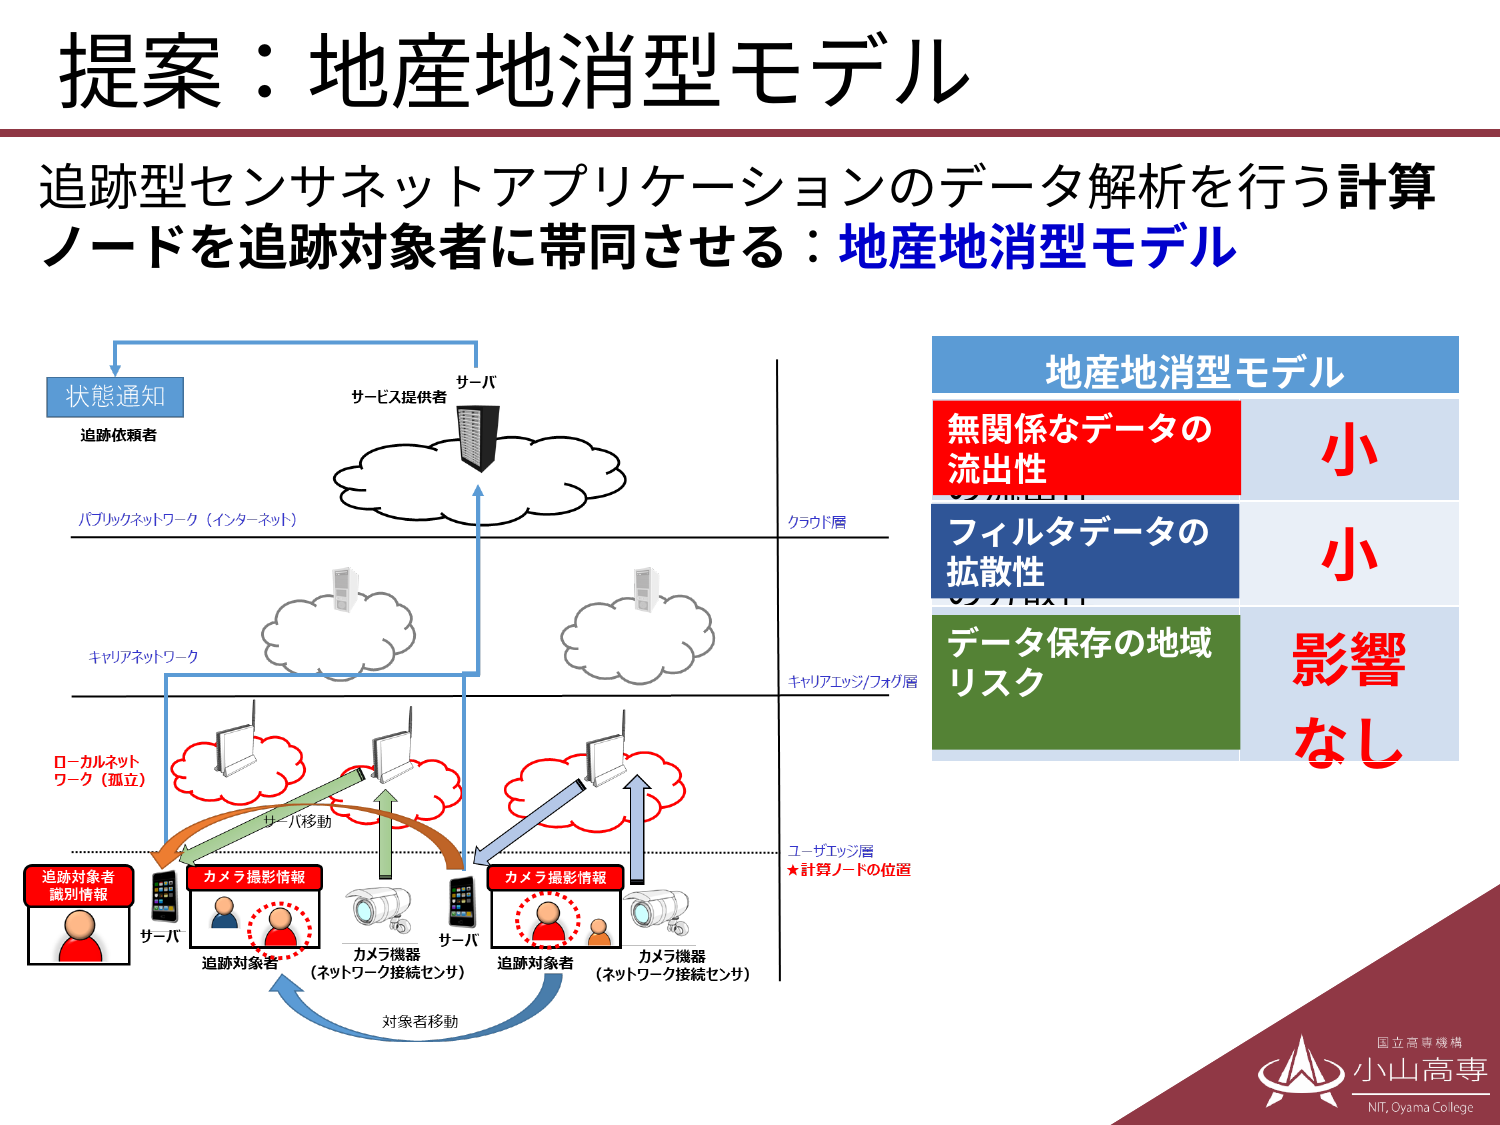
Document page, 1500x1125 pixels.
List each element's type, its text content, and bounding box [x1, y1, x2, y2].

picture [0, 129, 1500, 137]
text_box データ保存の地域リスク [952, 615, 1241, 750]
text_box 無関係なデータの流出性 [952, 400, 1242, 496]
table_cell フィルタデータの分散性 [952, 599, 1239, 605]
text_box 追跡型センサネットアプリケーションのデータ解析を行う計算ノードを追跡対象者に帯同させる：地産地消型モデル [23, 147, 1461, 283]
text_box フィルタデータの拡散性 [952, 503, 1240, 599]
picture [23, 340, 952, 1042]
table_cell データ保存の地域リスク [952, 750, 1239, 761]
table_cell 影響 なし [1240, 607, 1459, 761]
table_cell データ保存の地域リスク [952, 607, 1239, 615]
table_cell 小 [1240, 502, 1459, 605]
table_cell 小 [1240, 399, 1459, 500]
title 提案：地産地消型モデル [42, 20, 1294, 130]
picture [1112, 885, 1500, 1125]
table_cell 無関係なデータの流出性 [952, 496, 1239, 500]
table_header 地産地消型モデル [932, 336, 1459, 393]
